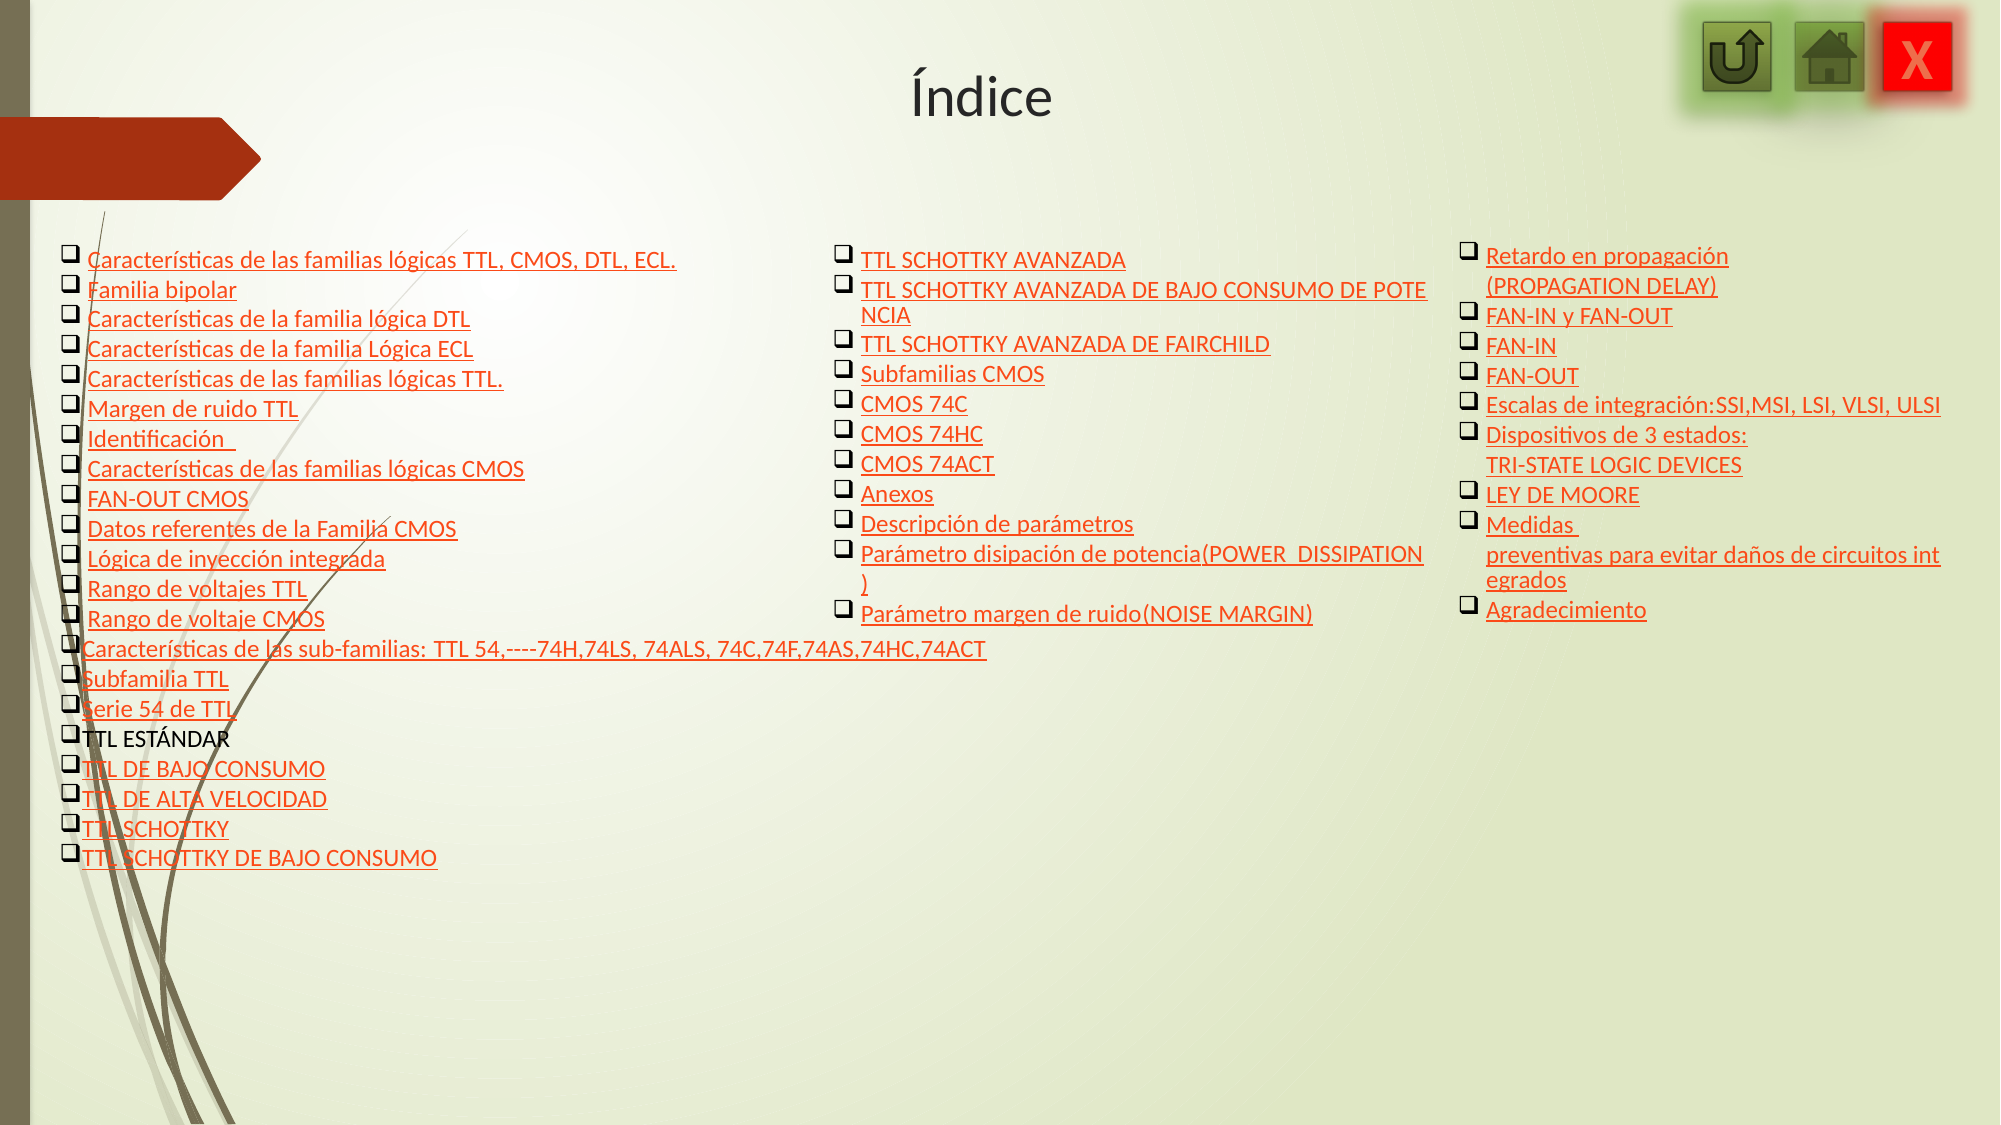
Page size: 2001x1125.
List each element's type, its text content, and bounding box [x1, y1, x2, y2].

text_box Características de las familias lógicas TTL, CMOS, DTL, ECL. Familia bipolar Características de la familia lógica DTL Características de la familia Lógica ECL Características de las familias lógicas TTL. Margen de ruido TTL Identificación Características de las familias lógicas CMOS FAN-OUT CMOS Datos referentes de la Familia CMOS Lógica de inyección integrada Rango de voltajes TTL Rango de voltaje CMOS Características de las sub-familias: TTL 54,----74H,74LS, 74ALS, 74C,74F,74AS,74HC,74ACT Subfamilia TTL Serie 54 de TTL TTL ESTÁNDAR TTL DE BAJO CONSUMO TTL DE ALTA VELOCIDAD TTL SCHOTTKY TTL SCHOTTKY DE BAJO CONSUMO [44, 235, 1003, 970]
text_box Retardo en propagación (PROPAGATION DELAY) FAN-IN y FAN-OUT FAN-IN FAN-OUT Escalas de integración: SSI,MSI, LSI, VLSI, ULSI Dispositivos de 3 estados: TRI-STATE LOGIC DEVICES LEY DE MOORE Medidas preventivas para evitar daños de circuitos integrados Agradecimiento [1443, 231, 1968, 666]
text_box TTL SCHOTTKY AVANZADA TTL SCHOTTKY AVANZADA DE BAJO CONSUMO DE POTENCIA TTL SCHOTTKY AVANZADA DE FAIRCHILD Subfamilias CMOS CMOS 74C CMOS 74HC CMOS 74ACT Anexos Descripción de parámetros Parámetro disipación de potencia (POWER DISSIPATION) Parámetro margen de ruido (NOISE MARGIN) [818, 235, 1443, 636]
title Índice [895, 50, 1082, 129]
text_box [1702, 21, 1953, 92]
